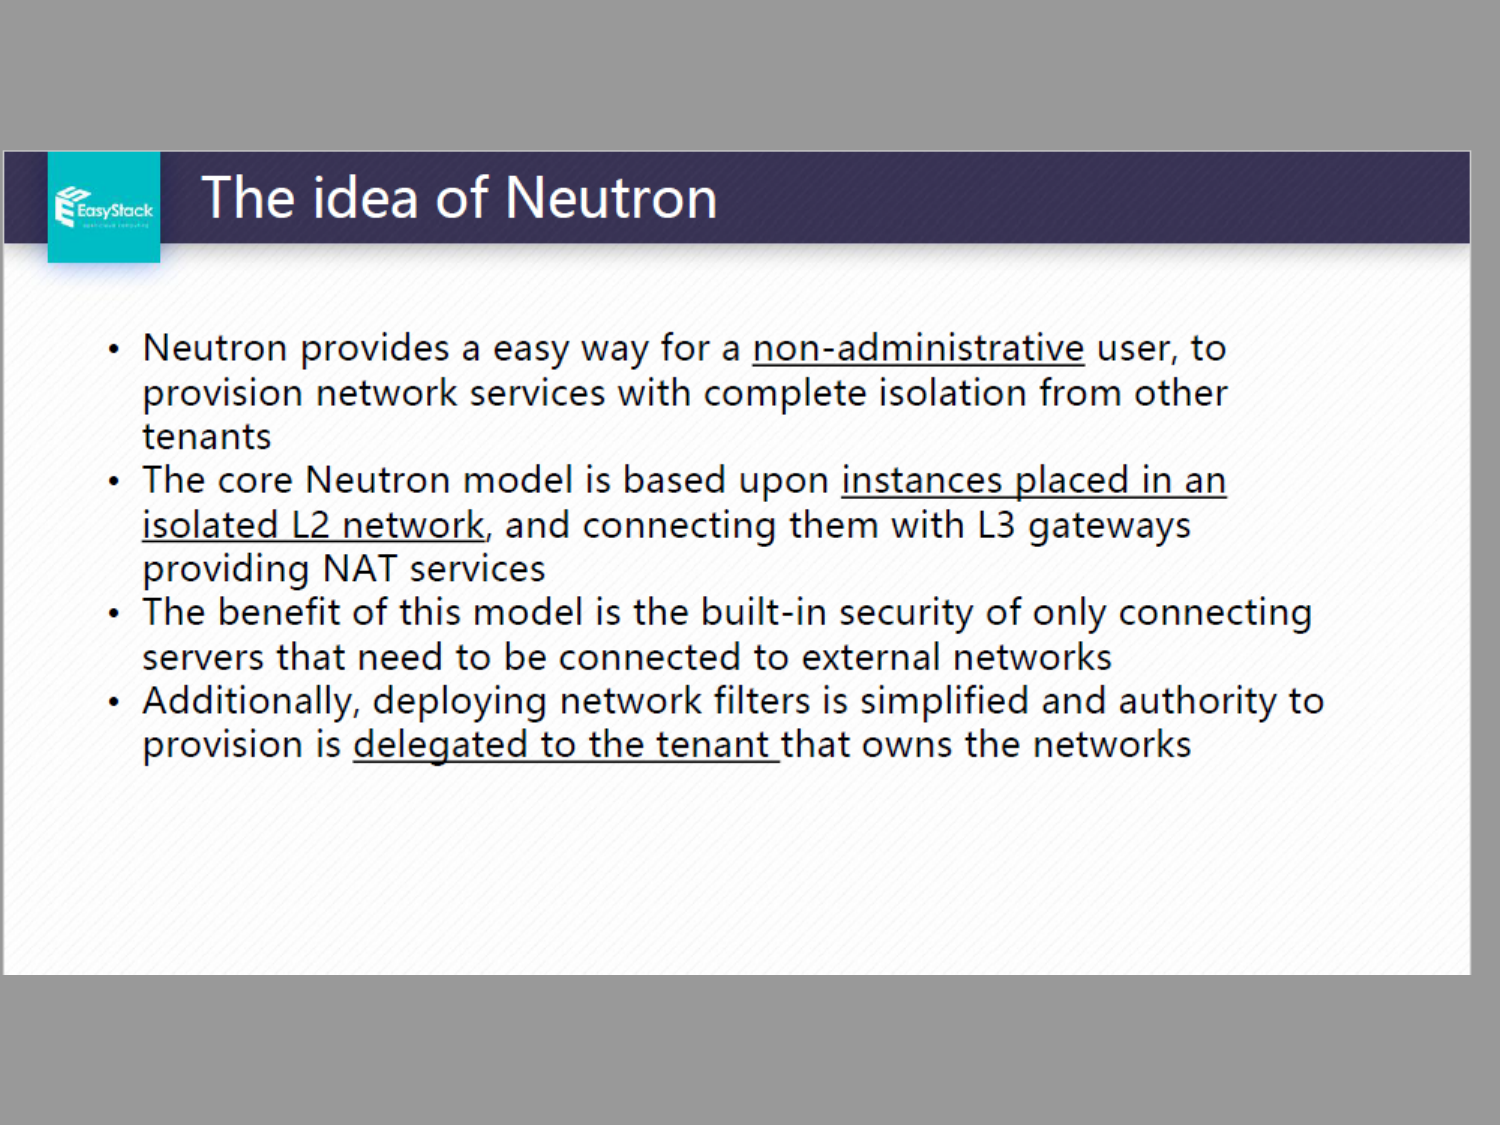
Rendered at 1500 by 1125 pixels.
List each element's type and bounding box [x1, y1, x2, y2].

picture [0, 149, 1500, 976]
